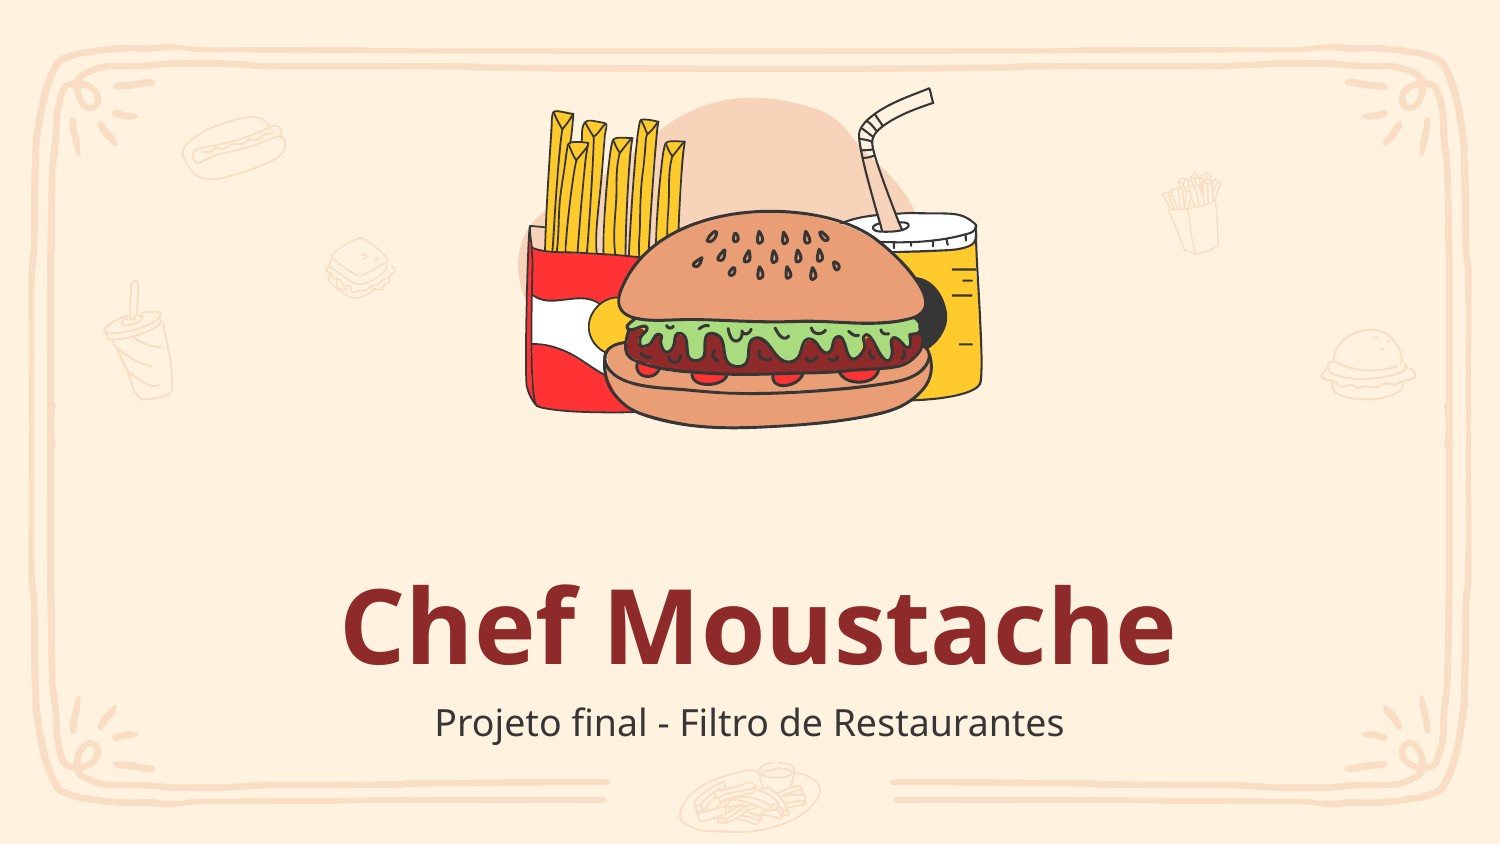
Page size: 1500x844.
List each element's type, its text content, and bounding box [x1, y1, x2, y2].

title Chef Moustache [173, 431, 1345, 700]
subtitle Projeto final - Filtro de Restaurantes [417, 684, 1083, 756]
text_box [482, 21, 989, 516]
